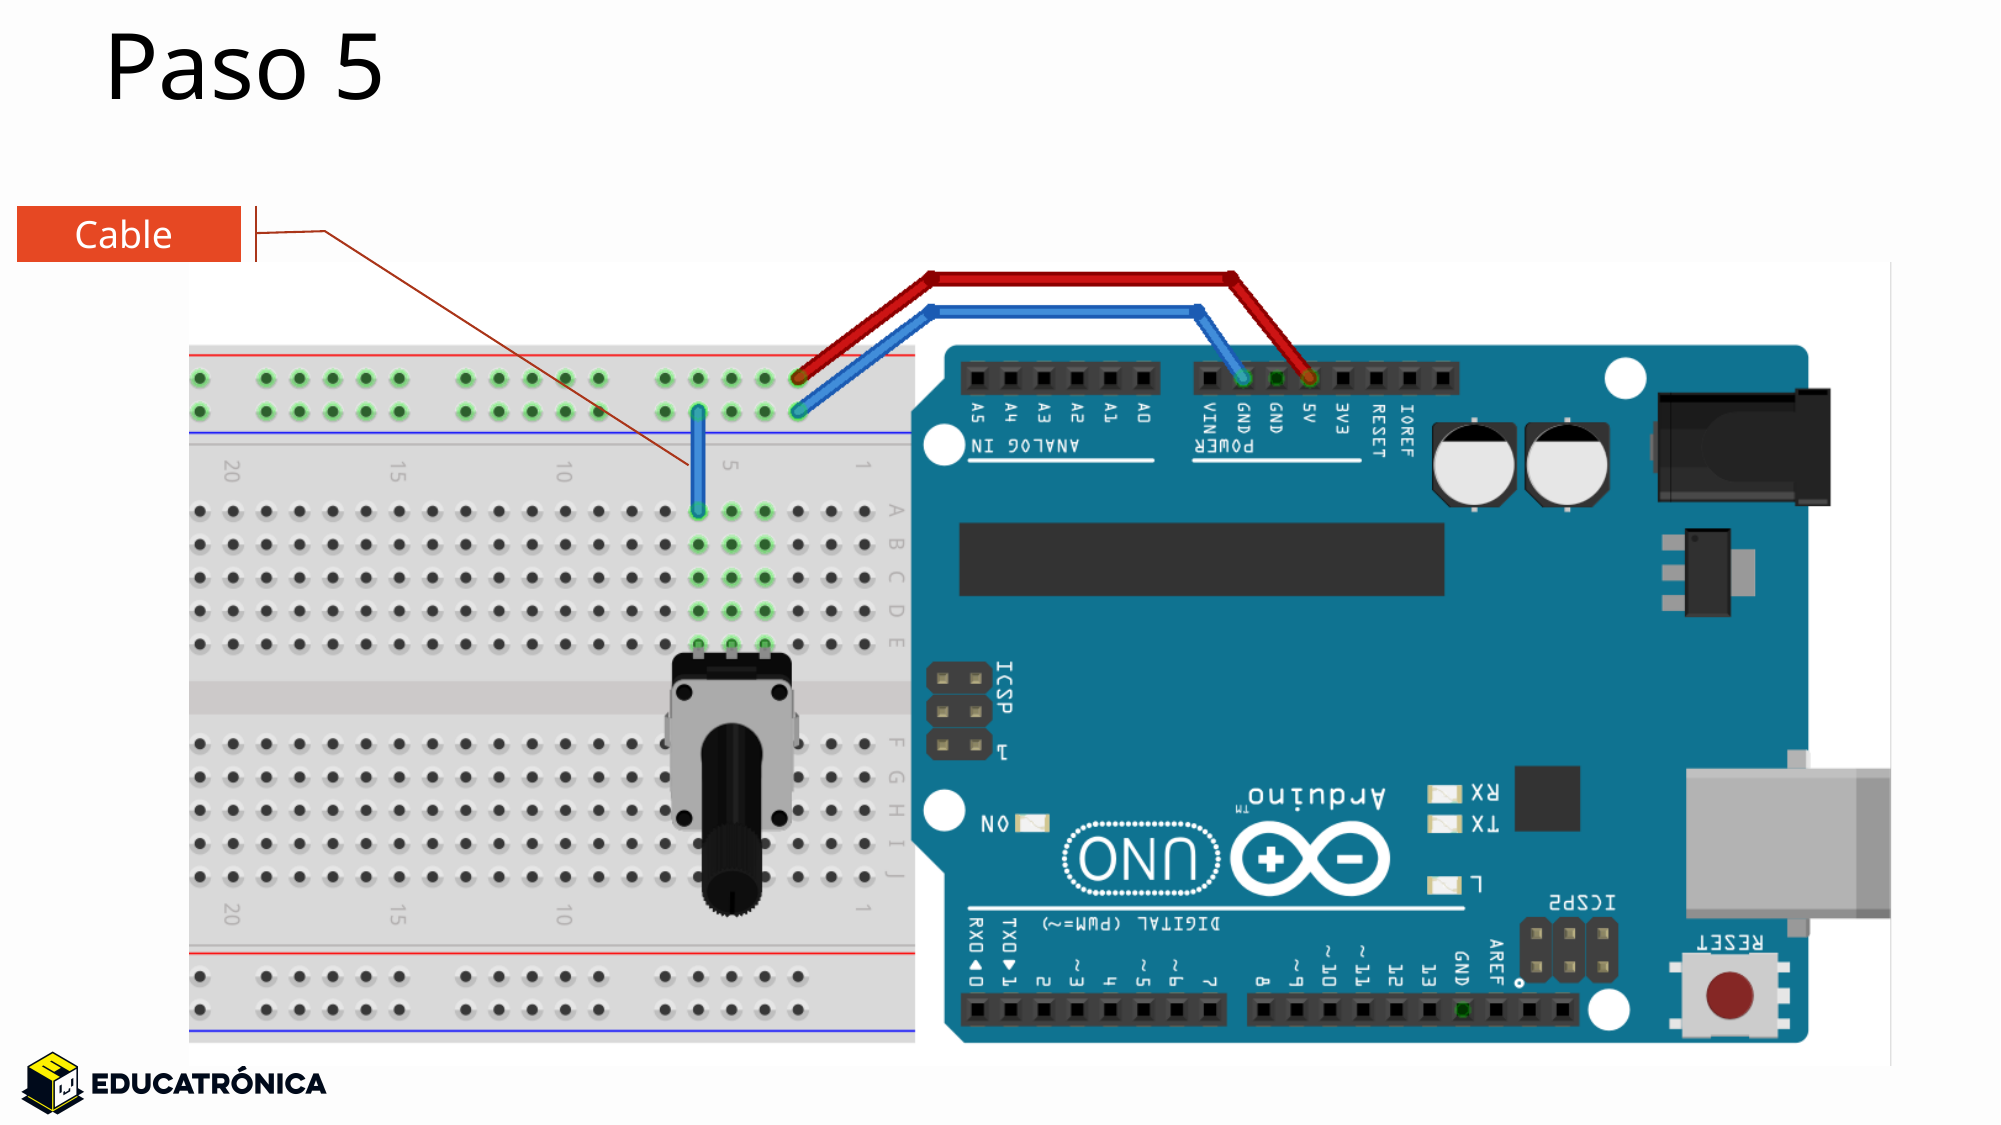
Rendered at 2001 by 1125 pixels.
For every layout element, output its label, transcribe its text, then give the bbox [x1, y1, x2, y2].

text_box Cable [255, 205, 375, 262]
title Paso 5 [88, 7, 1912, 133]
text_box Cable [17, 206, 241, 262]
picture [19, 262, 1896, 1118]
